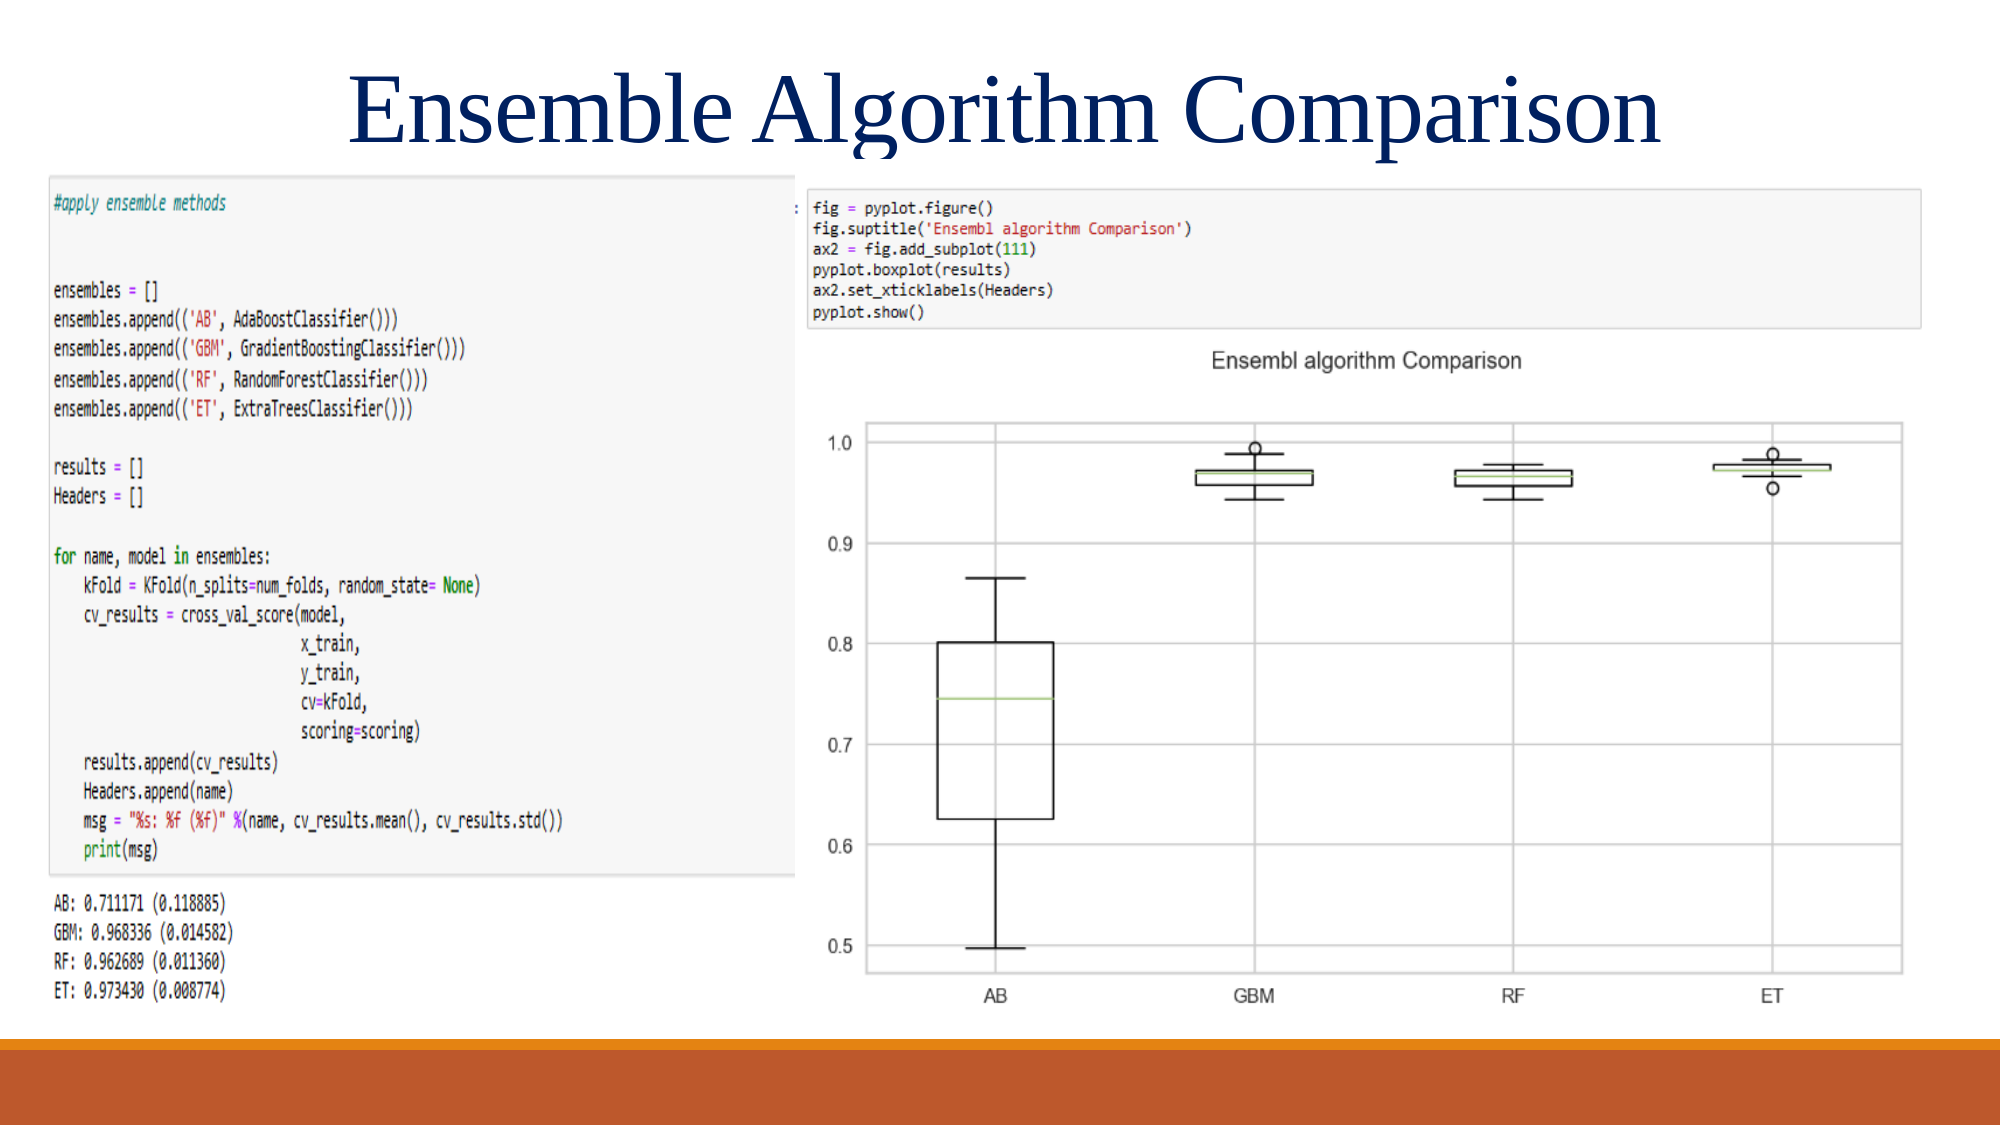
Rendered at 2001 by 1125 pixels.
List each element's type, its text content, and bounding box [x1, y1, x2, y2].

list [42, 158, 1037, 1029]
title Ensemble Algorithm Comparison [180, 47, 1830, 166]
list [794, 169, 1927, 1029]
